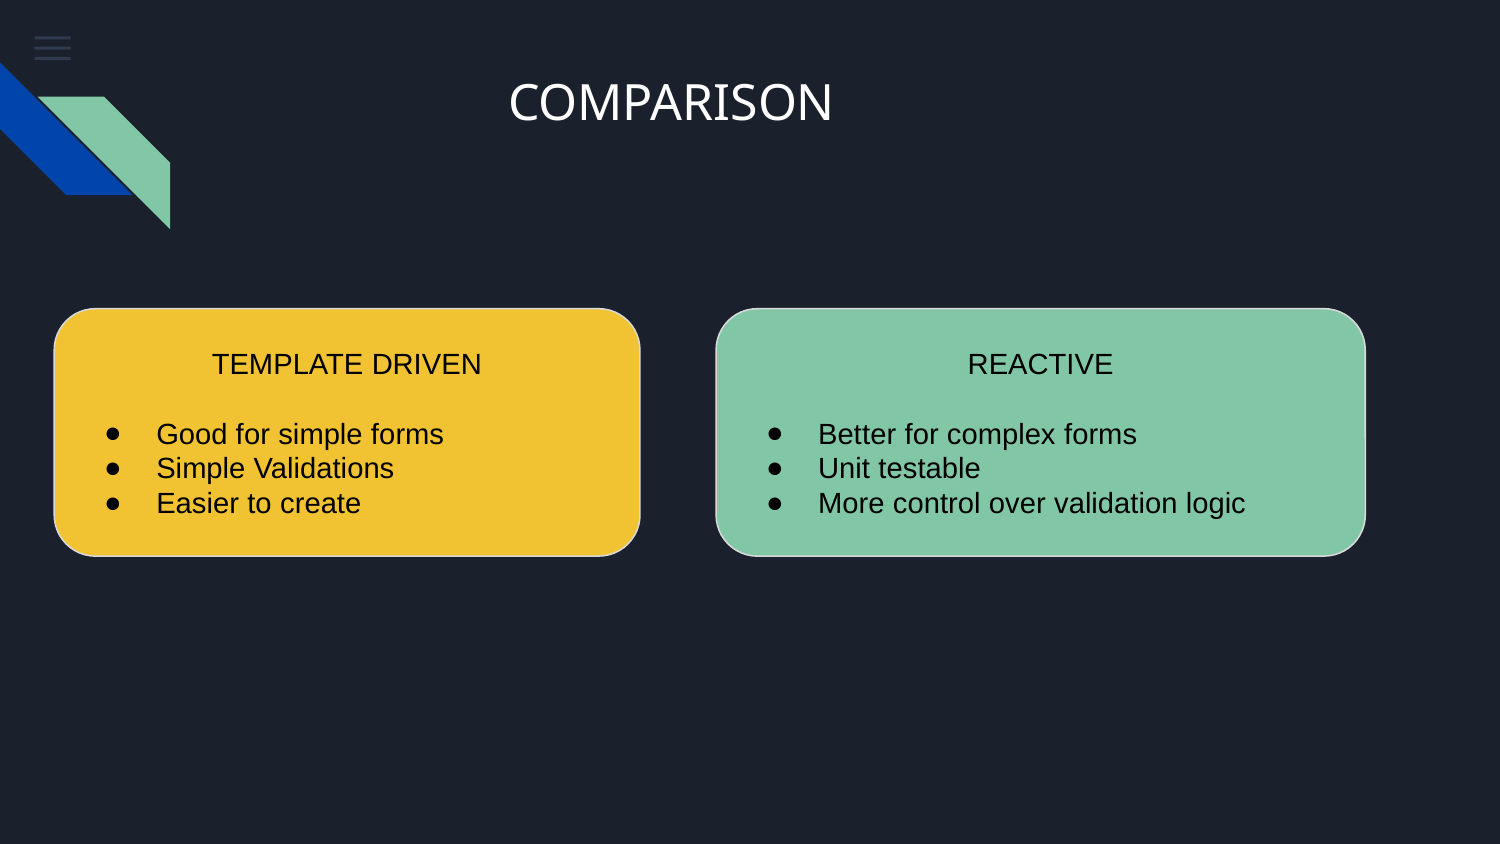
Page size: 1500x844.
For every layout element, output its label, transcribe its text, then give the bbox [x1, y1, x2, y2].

text_box COMPARISON [269, 54, 1074, 174]
text_box TEMPLATE DRIVEN Good for simple forms Simple Validations Easier to create [54, 308, 640, 557]
text_box REACTIVE Better for complex forms Unit testable More control over validation logic [716, 308, 1366, 557]
